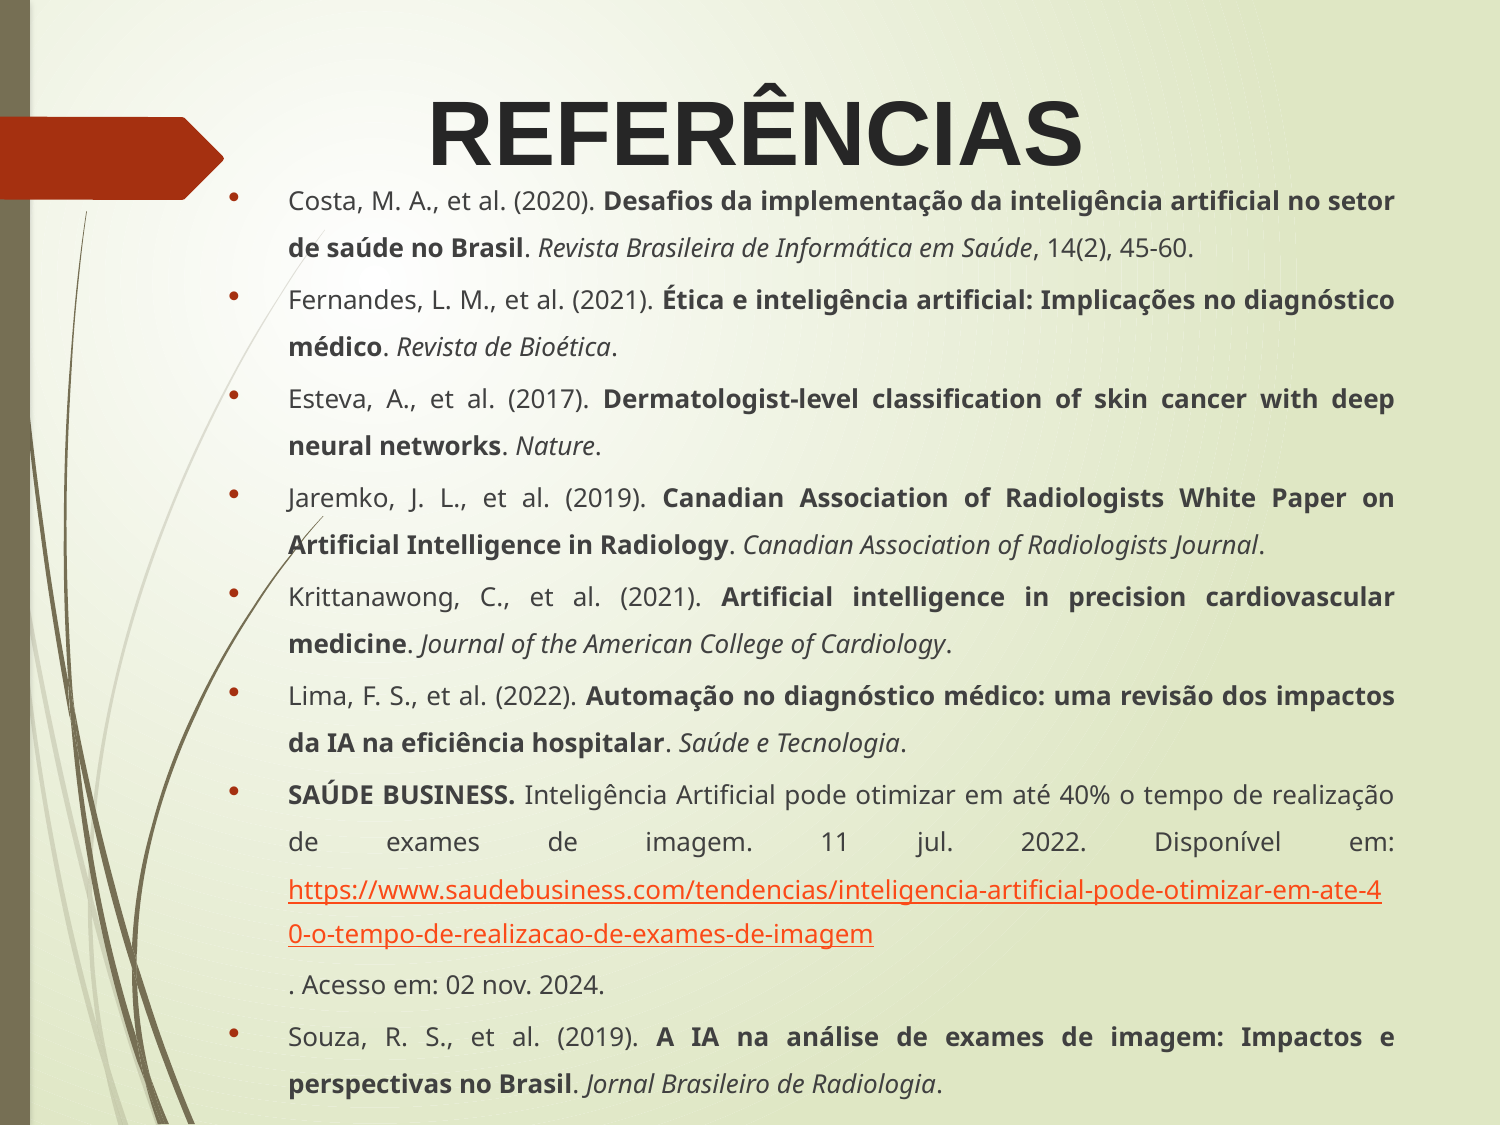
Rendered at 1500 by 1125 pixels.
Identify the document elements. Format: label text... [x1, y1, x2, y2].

title REFERÊNCIAS [412, 66, 1500, 313]
list Costa, M. A., et al. (2020). Desafios da implementação da inteligência artificial no setor de saúde no Brasil. Revista Brasileira de Informática em Saúde, 14(2), 45-60. Fernandes, L. M., et al. (2021). Ética e inteligência artificial: Implicações no diagnóstico médico. Revista de Bioética. Esteva, A., et al. (2017). Dermatologist-level classification of skin cancer with deep neural networks. Nature. Jaremko, J. L., et al. (2019). Canadian Association of Radiologists White Paper on Artificial Intelligence in Radiology. Canadian Association of Radiologists Journal. Krittanawong, C., et al. (2021). Artificial intelligence in precision cardiovascular medicine. Journal of the American College of Cardiology. Lima, F. S., et al. (2022). Automação no diagnóstico médico: uma revisão dos impactos da IA na eficiência hospitalar. Saúde e Tecnologia. SAÚDE BUSINESS. Inteligência Artificial pode otimizar em até 40% o tempo de realização de exames de imagem. 11 jul. 2022. Disponível em: https://www.saudebusiness.com/tendencias/inteligencia-artificial-pode-otimizar-em-ate-40-o-tempo-de-realizacao-de-exames-de-imagem. Acesso em: 02 nov. 2024. Souza, R. S., et al. (2019). A IA na análise de exames de imagem: Impactos e perspectivas no Brasil. Jornal Brasileiro de Radiologia. Wang, F., et al. (2020). Artificial intelligence in radiology. Nature Reviews Cancer,. [214, 128, 1411, 1125]
